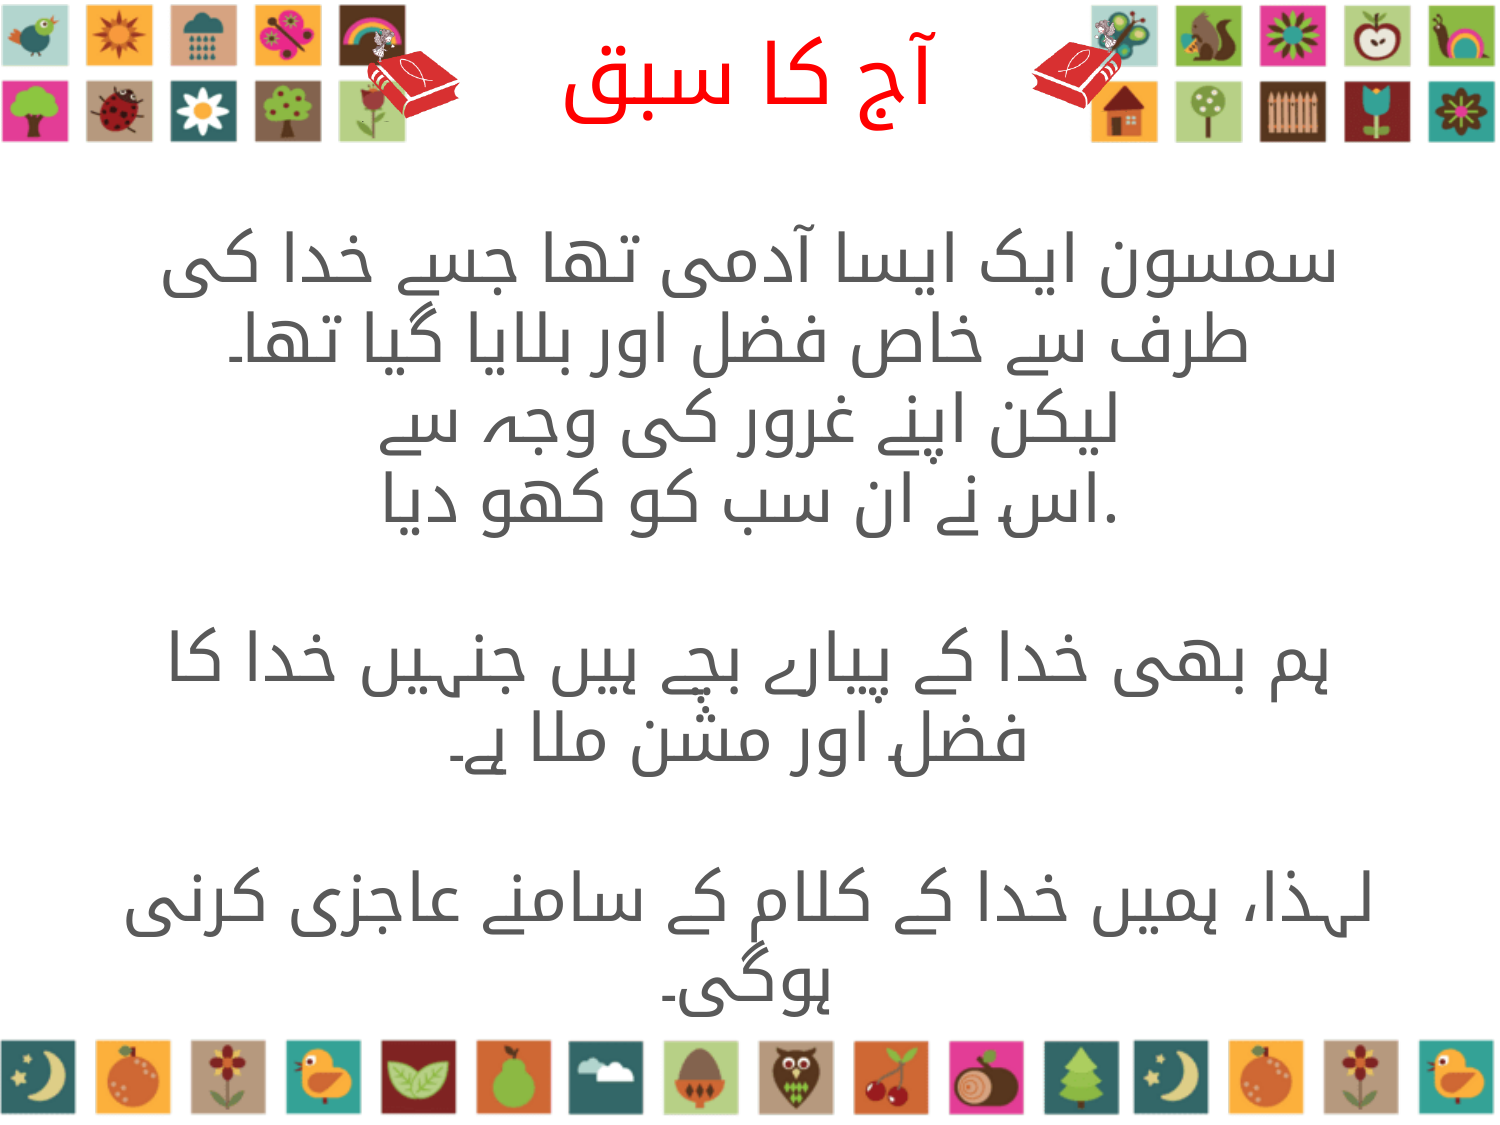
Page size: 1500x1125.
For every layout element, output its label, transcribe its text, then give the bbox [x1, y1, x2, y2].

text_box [0, 1028, 1500, 1118]
text_box آج کا سبق [489, 13, 1078, 129]
picture [0, 3, 492, 150]
picture [999, 3, 1500, 150]
text_box سمسون ایک ایسا آدمی تھا جسے خدا کی طرف سے خاص فضل اور بلایا گیا تھا۔ لیکن اپنے غرور کی وجہ سے اس نے ان سب کو کھو دیا. ہم بھی خدا کے پیارے بچے ہیں جنہیں خدا کا فضل اور مشن ملا ہے۔ لہذا، ہمیں خدا کے کلام کے سامنے عاجزی کرنی ہوگی۔ [76, 208, 1424, 1023]
